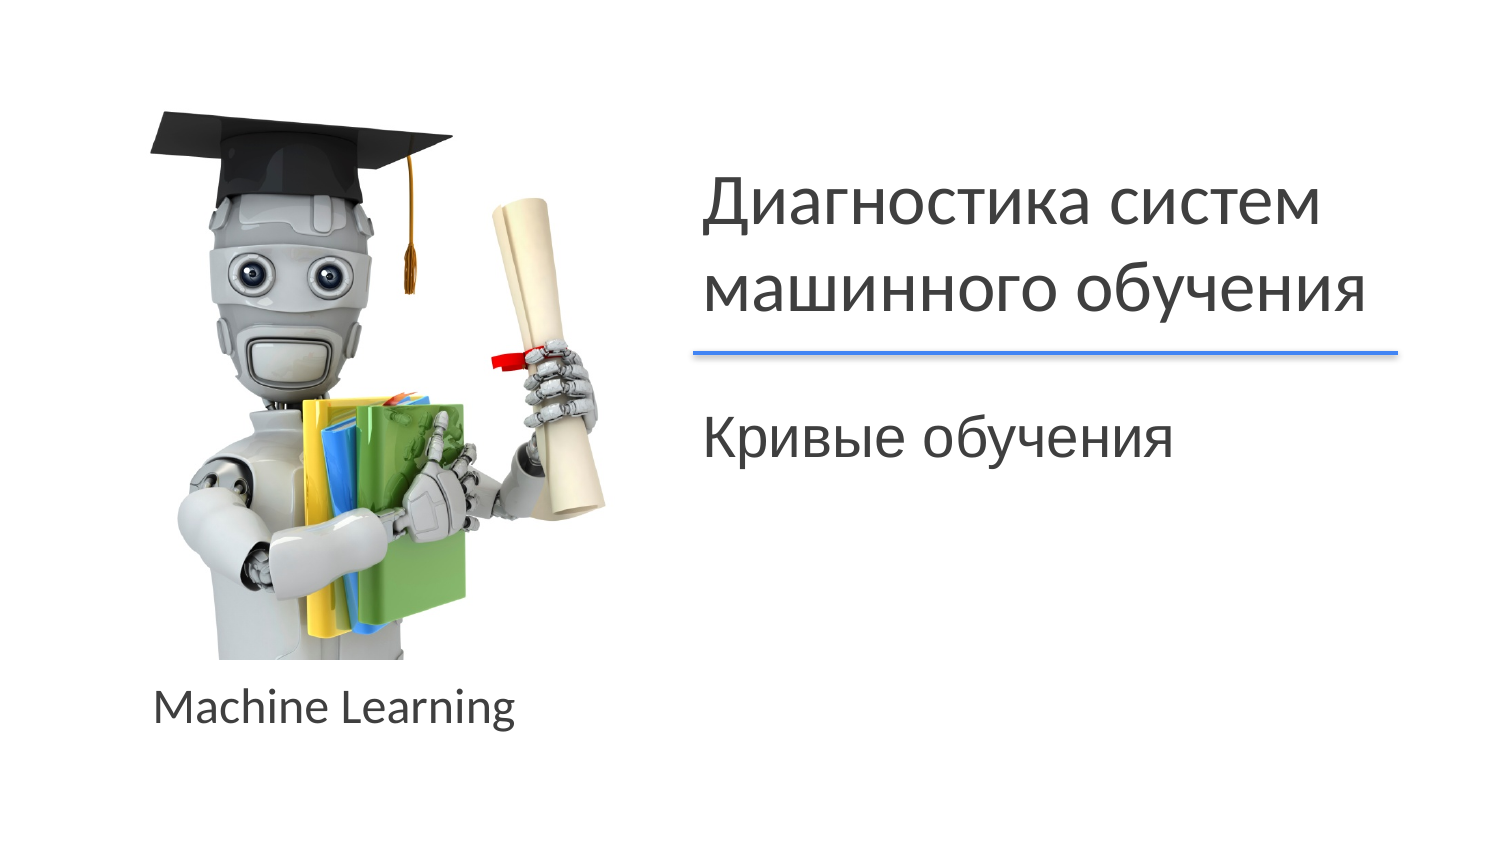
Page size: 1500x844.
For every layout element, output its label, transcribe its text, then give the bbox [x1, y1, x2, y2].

text_box Диагностика систем машинного обучения [687, 121, 1411, 296]
title Кривые обучения [687, 296, 1475, 572]
picture [112, 59, 638, 660]
text_box Machine Learning [137, 669, 613, 772]
